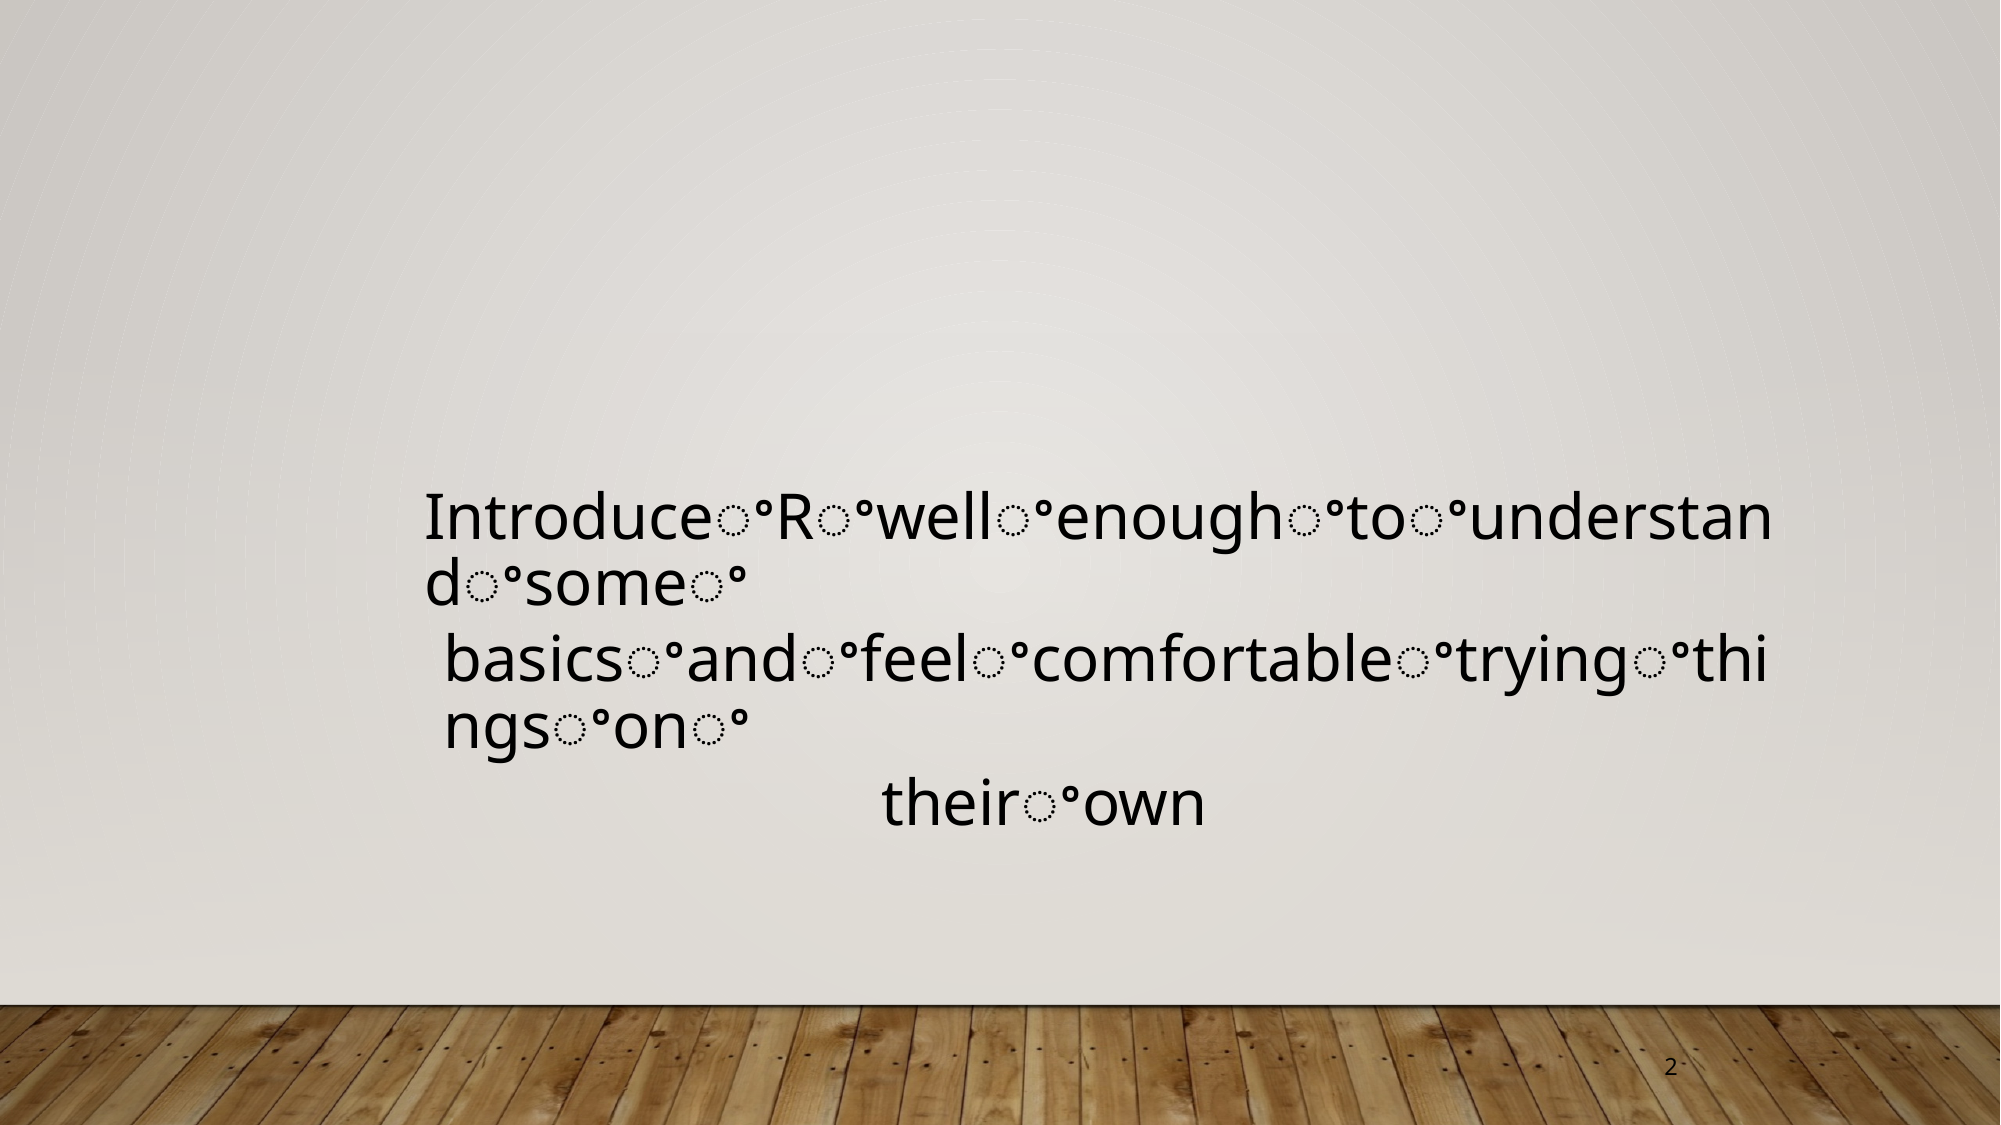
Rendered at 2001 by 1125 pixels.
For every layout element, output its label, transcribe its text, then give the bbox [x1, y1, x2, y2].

picture [0, 1005, 2000, 1125]
text_box 2 [1664, 1055, 1712, 1081]
text_box IntroduceꢀRꢀwellꢀenoughꢀtoꢀunderstandꢀsomeꢀ basicsꢀandꢀfeelꢀcomfortableꢀtryingꢀthingsꢀonꢀ theirꢀown [424, 485, 1785, 838]
